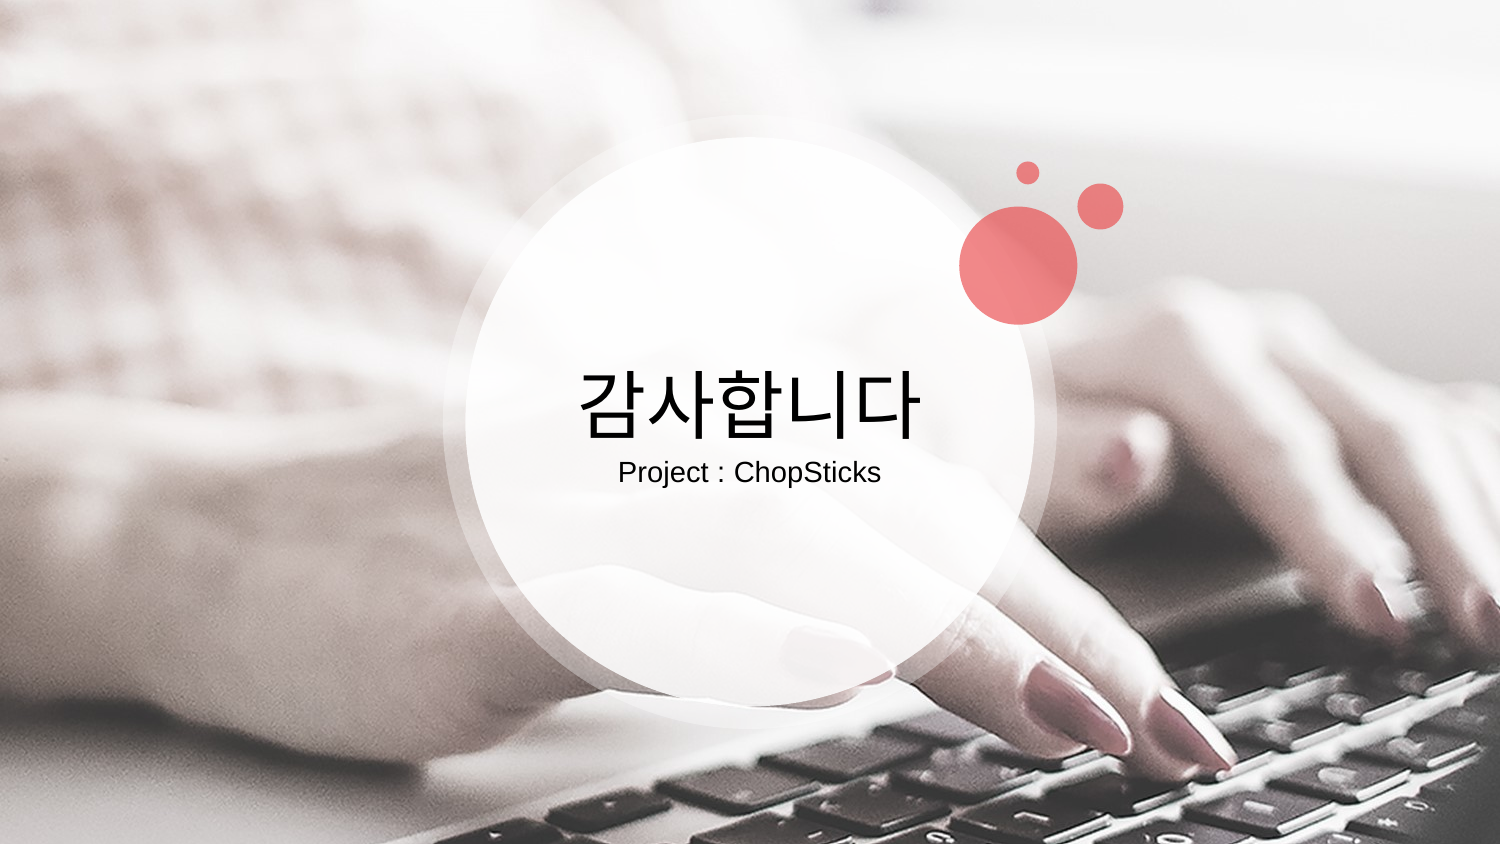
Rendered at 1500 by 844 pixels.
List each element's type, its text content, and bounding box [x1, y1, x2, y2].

list 감사합니다 [465, 351, 1035, 446]
list Project : ChopSticks [572, 445, 928, 540]
text_box [442, 114, 1058, 729]
picture [0, 0, 1500, 844]
